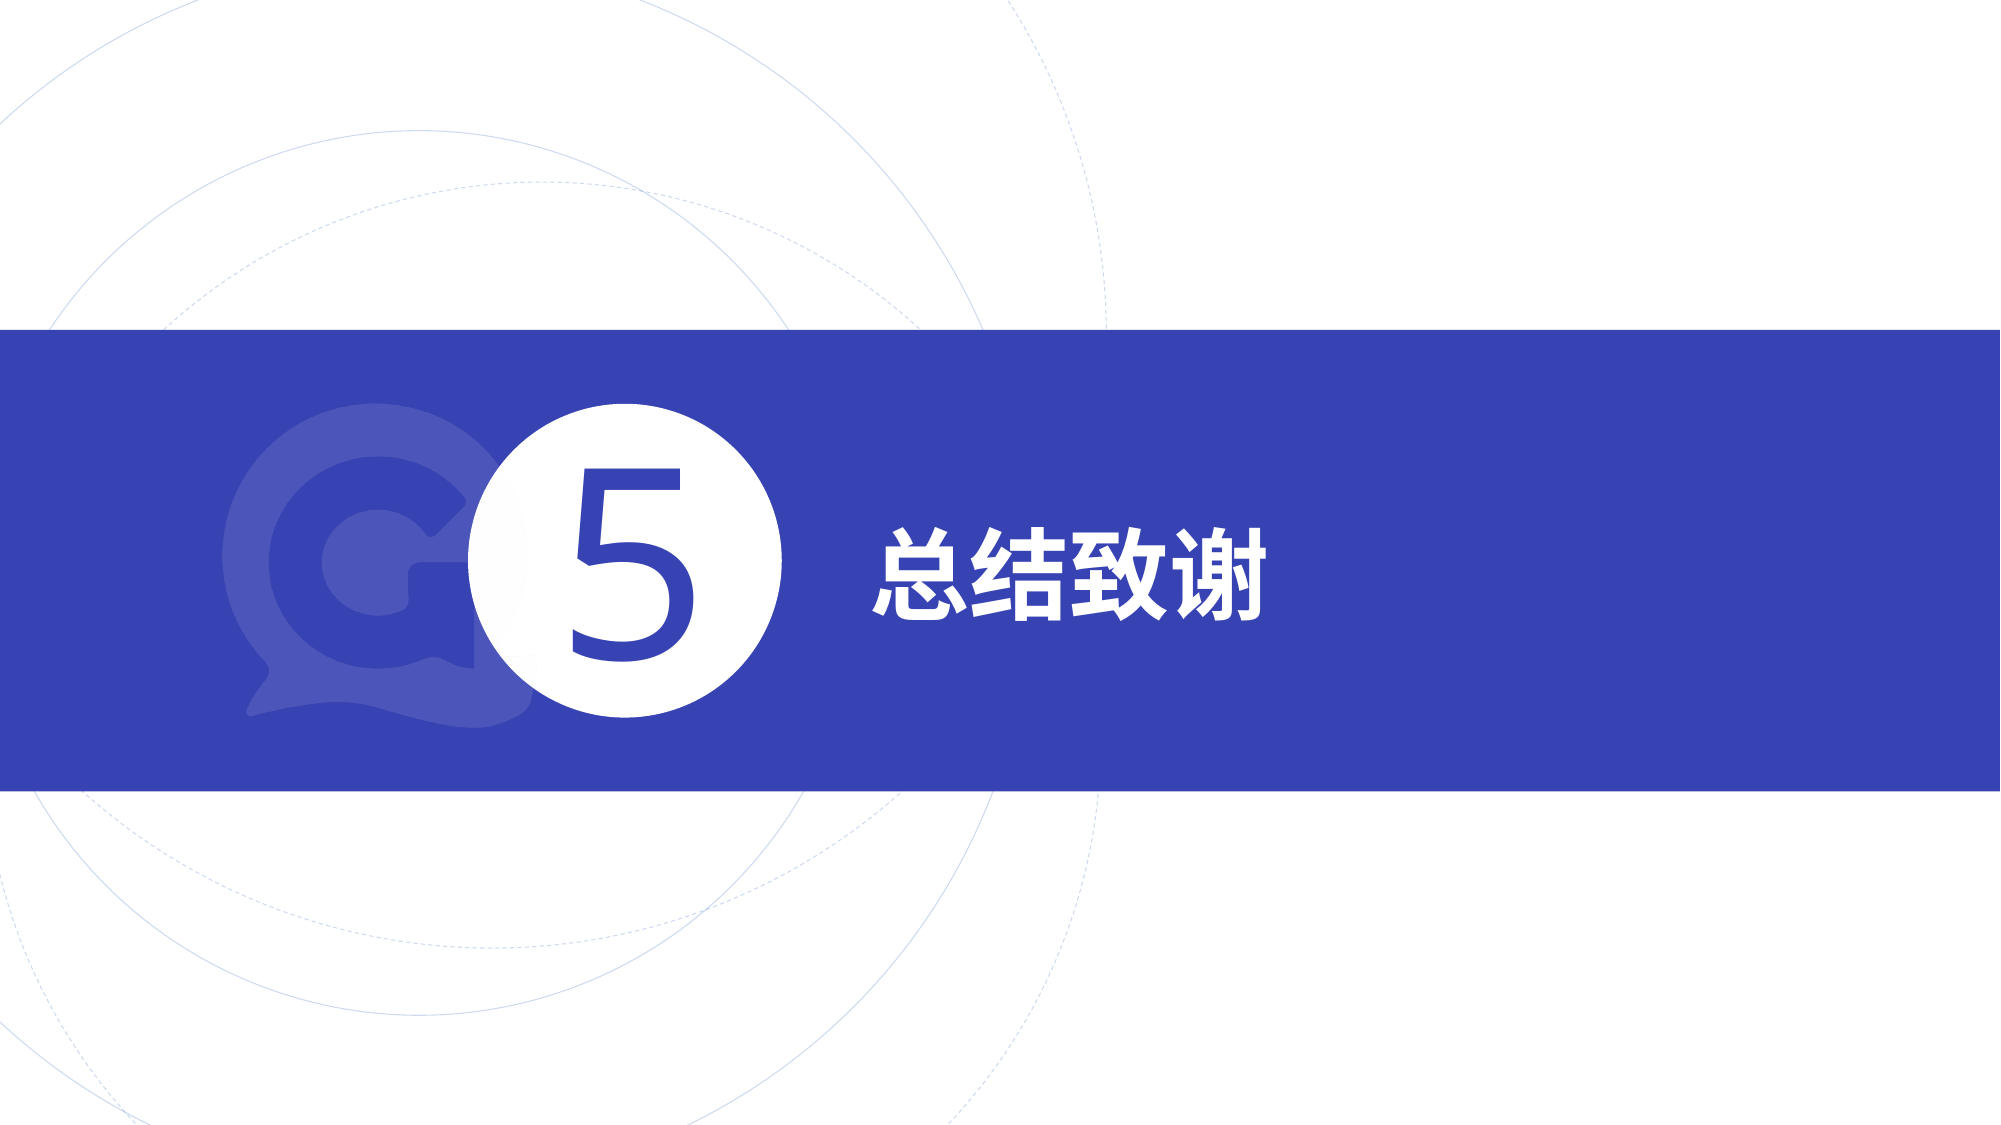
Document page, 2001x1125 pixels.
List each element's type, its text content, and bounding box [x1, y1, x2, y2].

text_box [1107, 329, 2000, 792]
text_box 总结致谢 [1107, 504, 1914, 640]
picture [222, 403, 537, 728]
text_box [0, 0, 1107, 1125]
